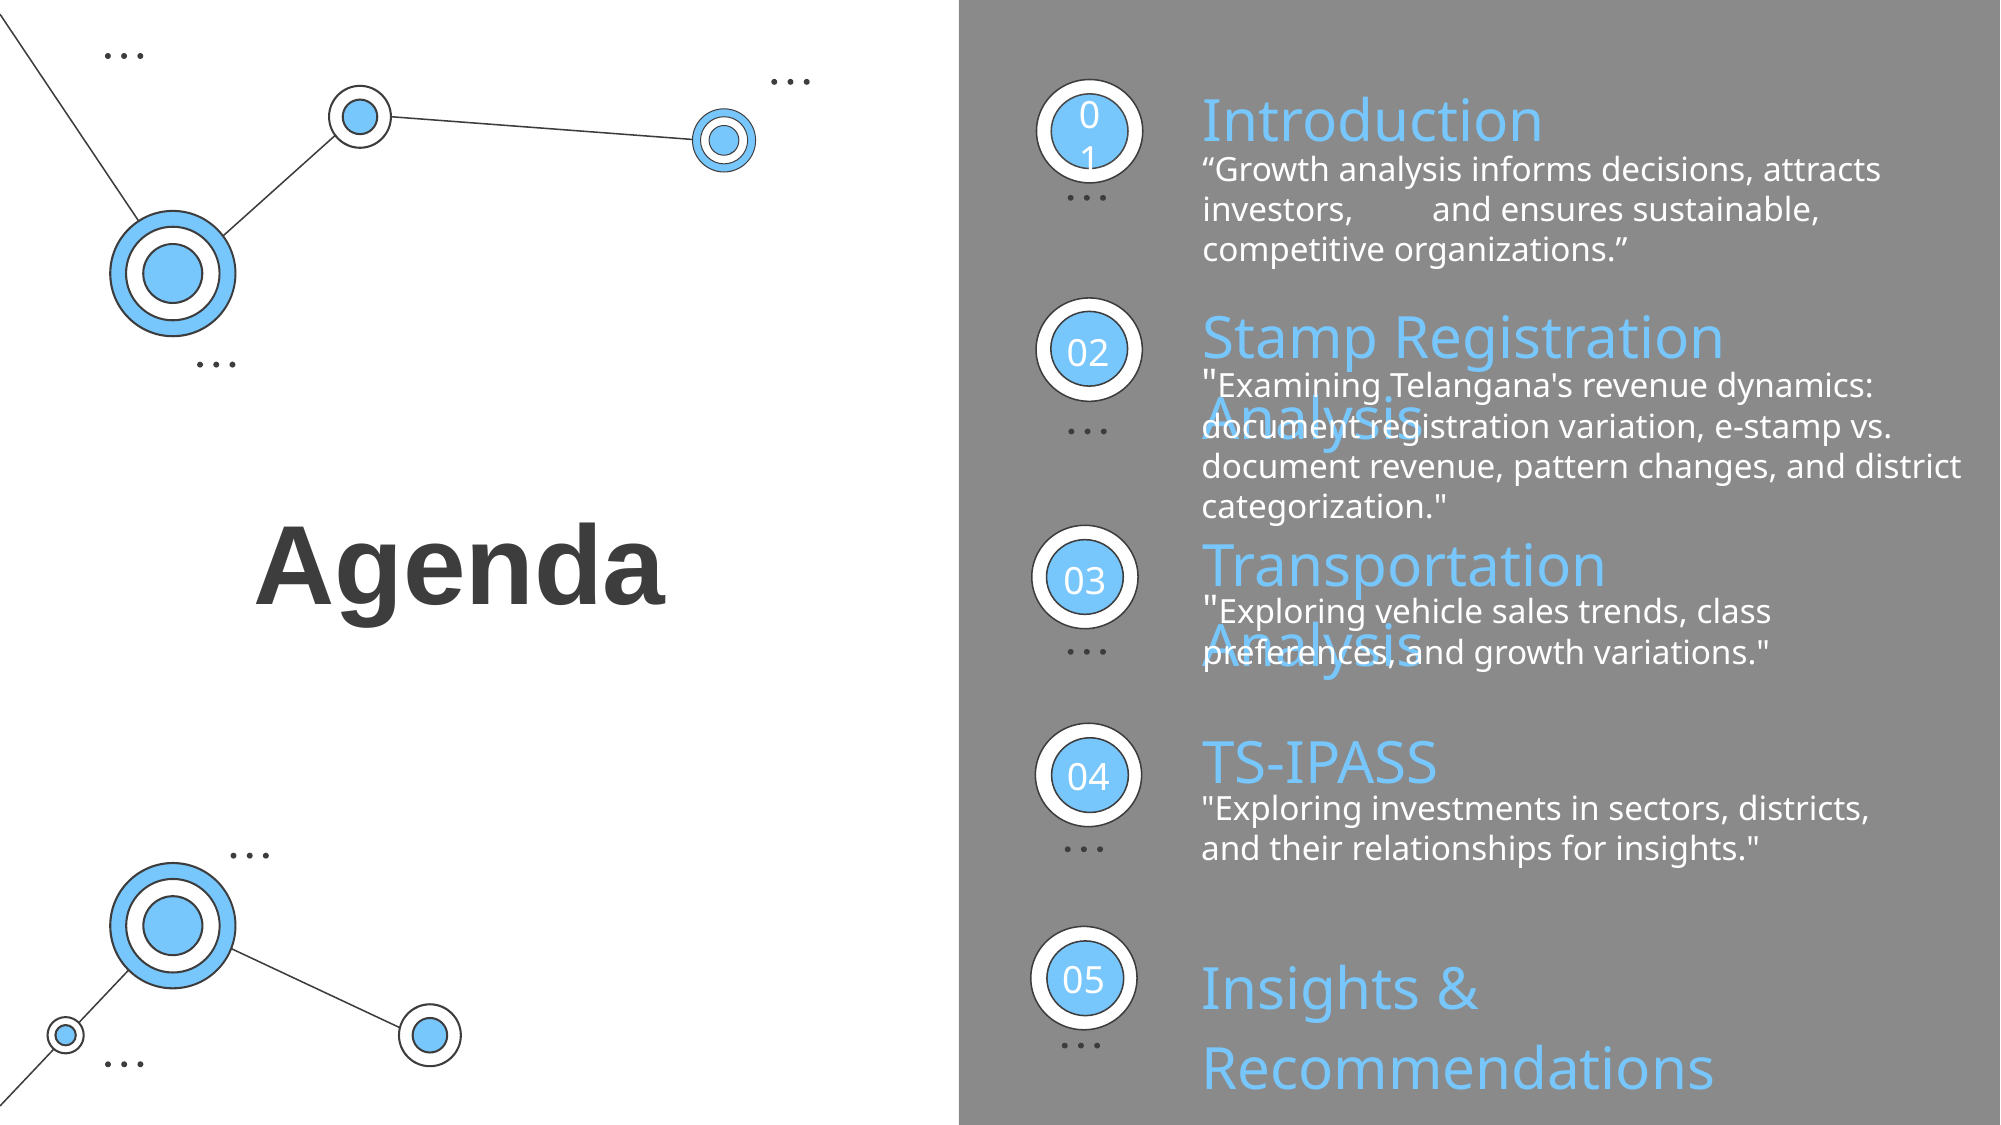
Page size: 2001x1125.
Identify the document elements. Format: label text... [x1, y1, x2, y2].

text_box "Exploring investments in sectors, districts, and their relationships for insights." [1181, 766, 1926, 893]
text_box [957, 0, 2000, 1125]
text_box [1030, 79, 1144, 1049]
text_box Agenda [238, 484, 728, 635]
text_box "Examining Telangana's revenue dynamics: document registration variation, e-stamp vs. document revenue, pattern changes, and district categorization." [1181, 338, 2000, 510]
text_box Insights & Recommendations [1181, 920, 1932, 1005]
text_box "Exploring vehicle sales trends, class preferences, and growth variations." [1182, 564, 1959, 690]
text_box Transportation Analysis [1182, 497, 1827, 564]
text_box Introduction [1182, 52, 1755, 127]
text_box Stamp Registration Analysis [1182, 270, 1959, 338]
text_box TS-IPASS [1182, 694, 1755, 766]
text_box “Growth analysis informs decisions, attracts investors, and ensures sustainable, competitive organizations.” [1182, 127, 2000, 254]
